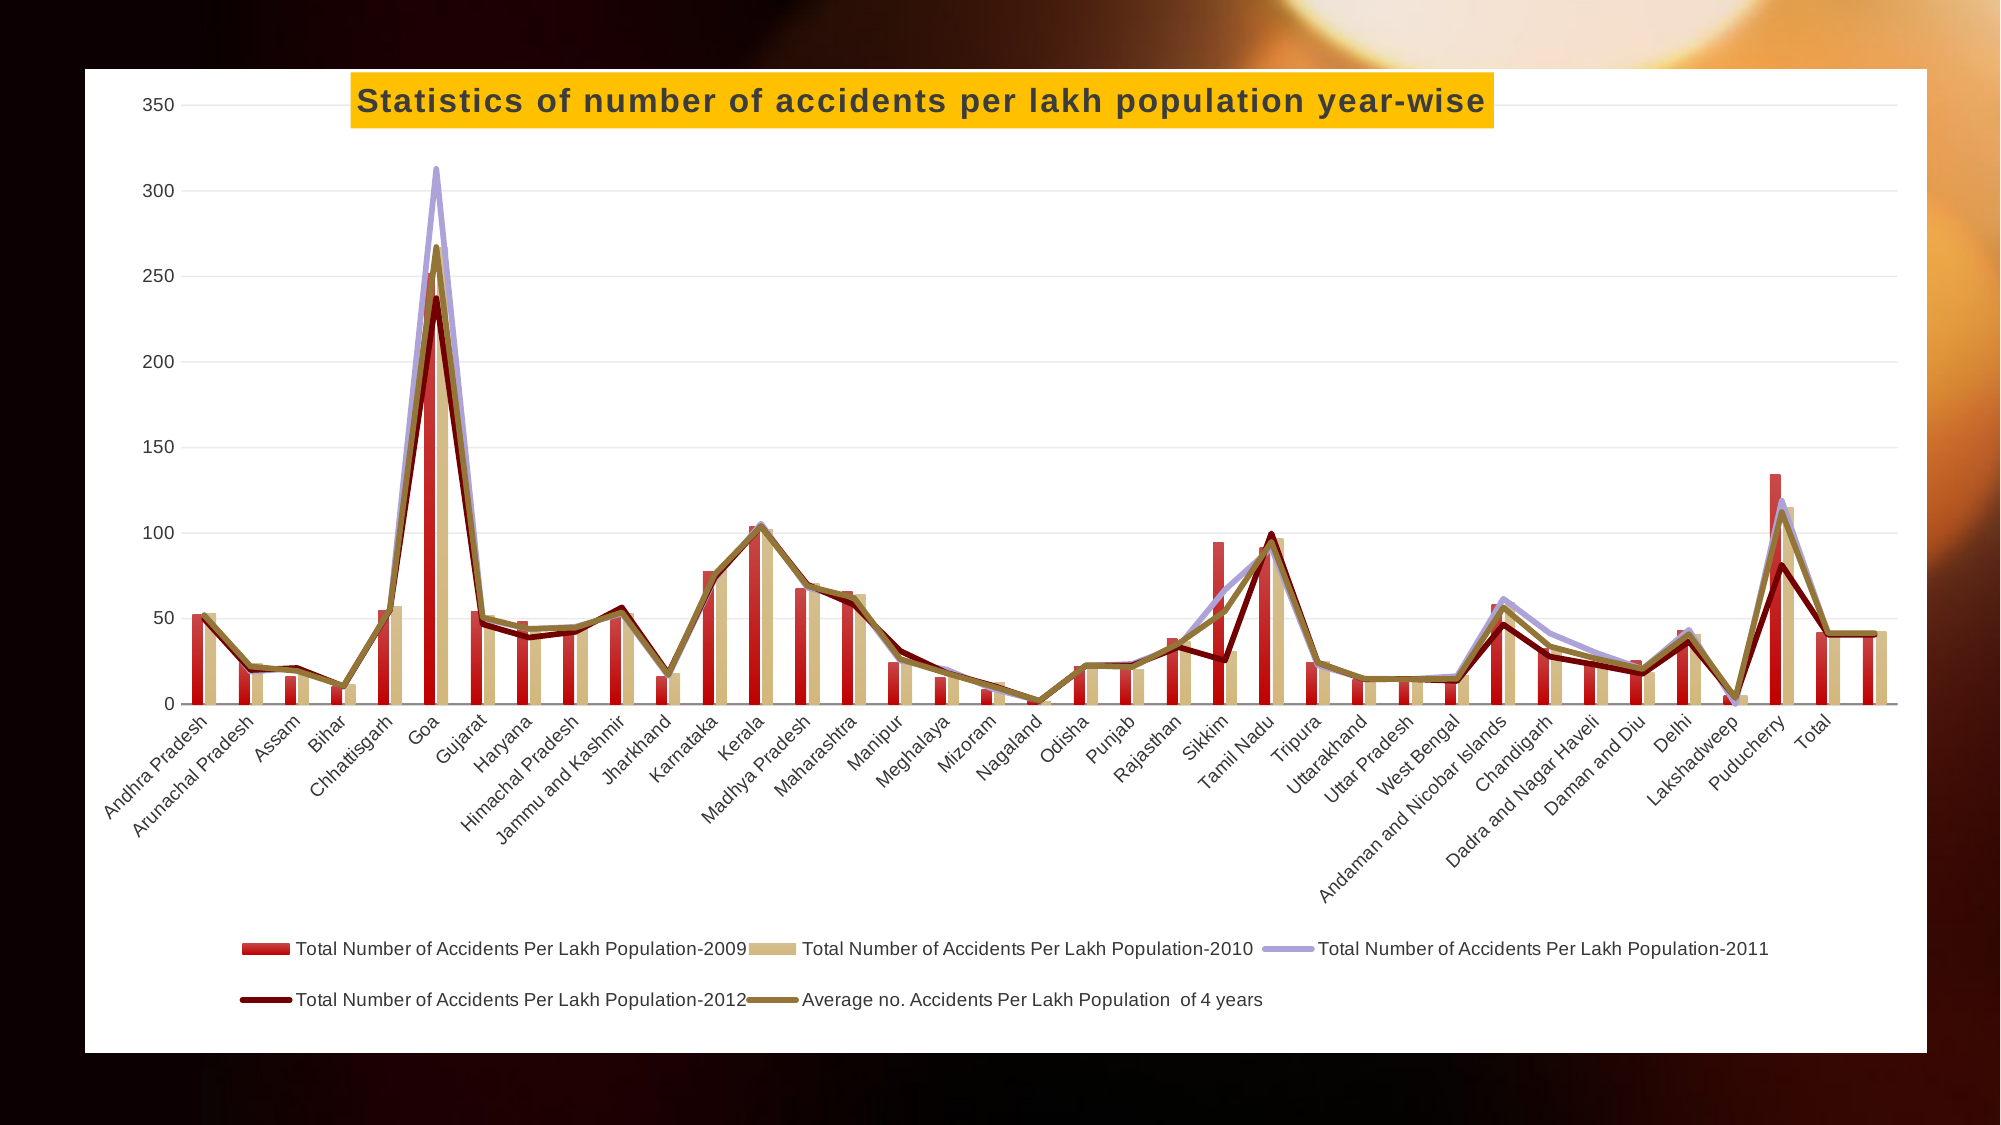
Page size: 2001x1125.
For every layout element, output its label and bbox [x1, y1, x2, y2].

picture [0, 0, 2001, 1125]
chart [85, 69, 1927, 1053]
